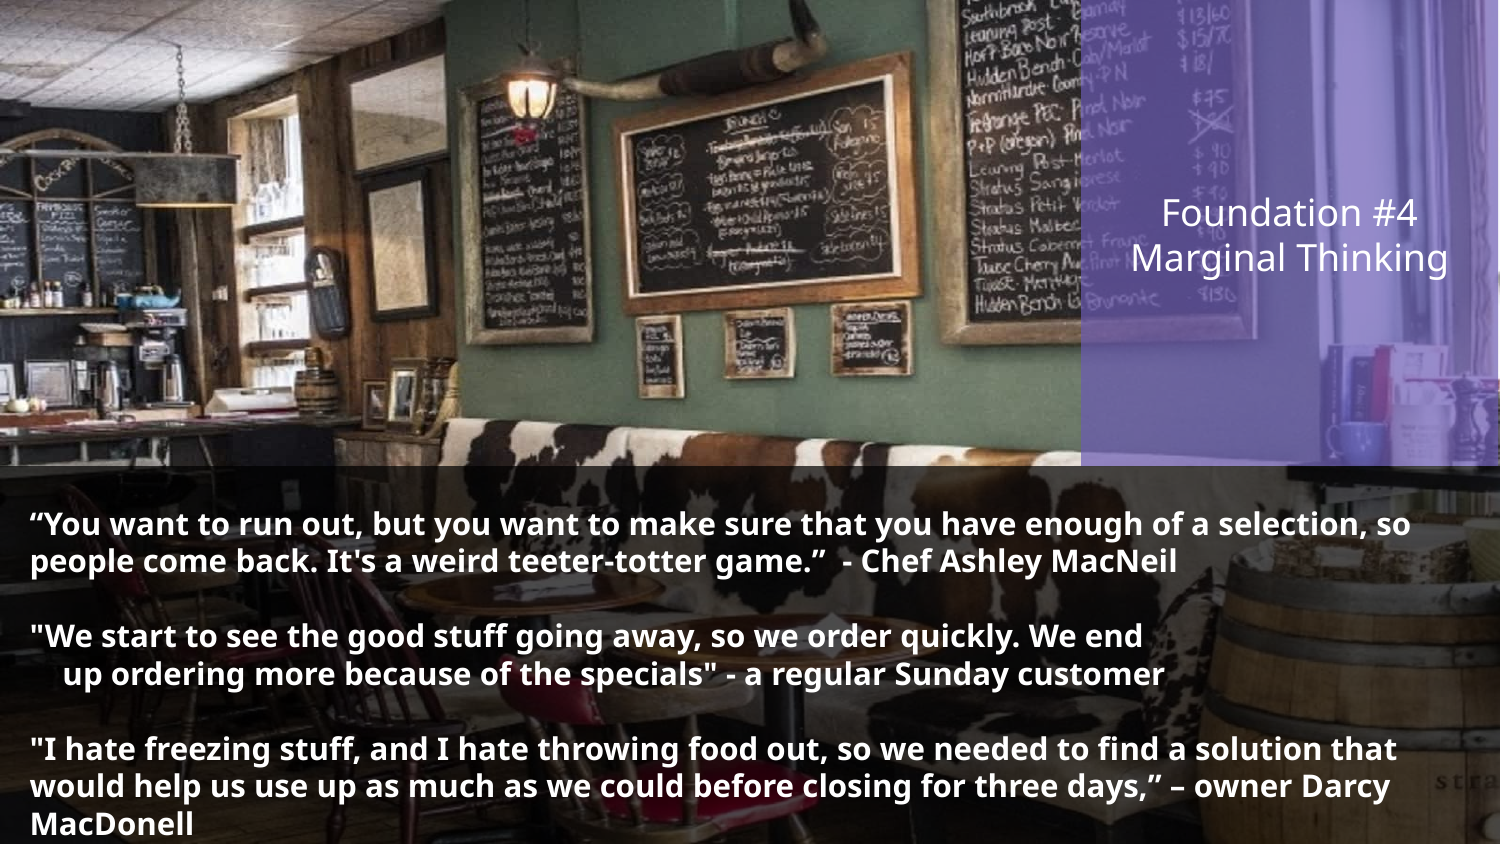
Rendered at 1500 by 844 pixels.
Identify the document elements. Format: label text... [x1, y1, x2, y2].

text_box Foundation #4 Marginal Thinking [1109, 181, 1470, 287]
text_box “You want to run out, but you want to make sure that you have enough of a selection, so people come back. It's a weird teeter-totter game.” - Chef Ashley MacNeil "We start to see the good stuff going away, so we order quickly. We end up ordering more because of the specials" - a regular Sunday customer "I hate freezing stuff, and I hate throwing food out, so we needed to find a solution that would help us use up as much as we could before closing for three days,” – owner Darcy MacDonell [14, 496, 1499, 844]
text_box [1079, 0, 1500, 466]
text_box [0, 466, 1500, 844]
picture [0, 0, 1079, 466]
